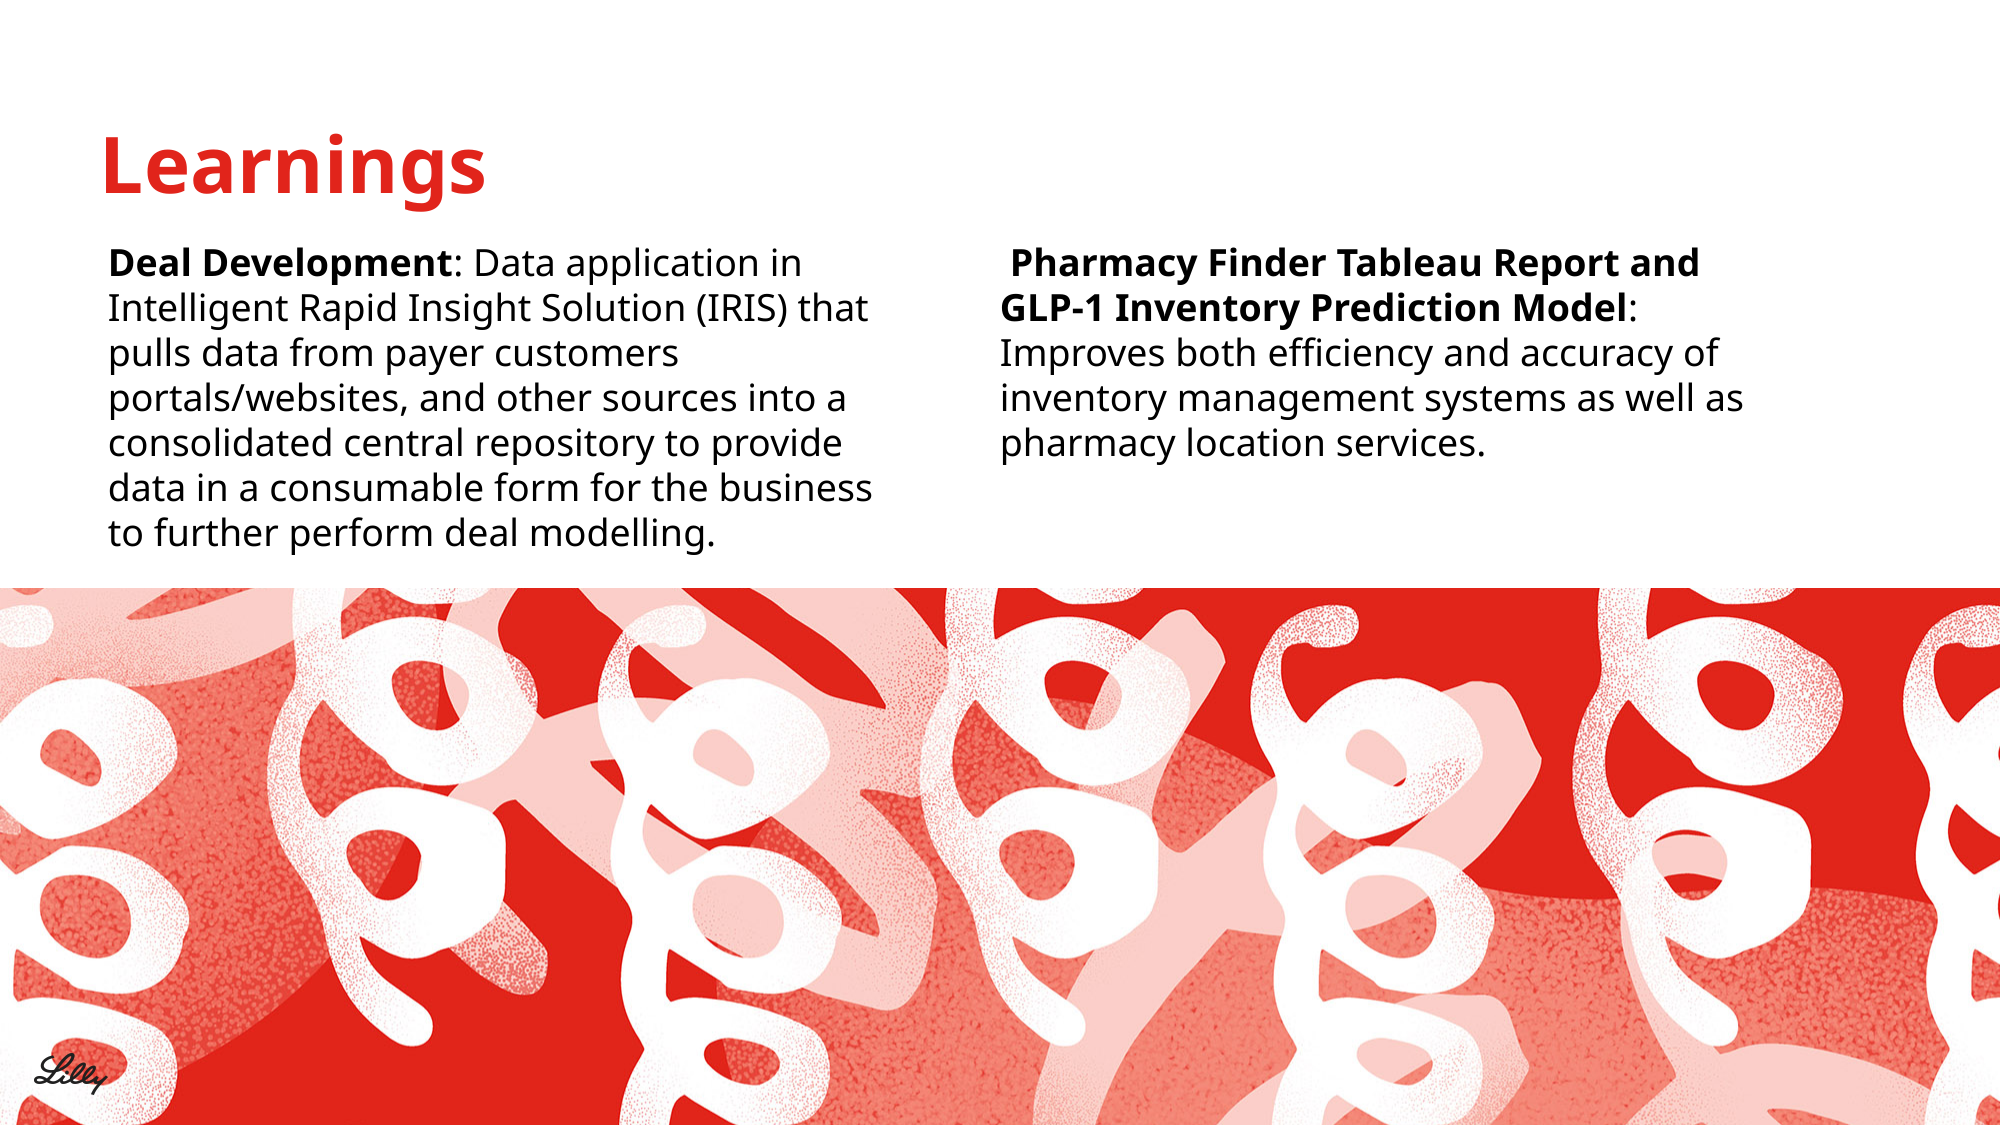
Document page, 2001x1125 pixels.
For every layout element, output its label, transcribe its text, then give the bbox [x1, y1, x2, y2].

list Pharmacy Finder Tableau Report and GLP-1 Inventory Prediction Model: Improves both efficiency and accuracy of inventory management systems as well as pharmacy location services. [999, 239, 1788, 374]
title Learnings [99, 133, 1914, 200]
picture [0, 588, 2000, 1125]
list Deal Development: Data application in Intelligent Rapid Insight Solution (IRIS) that pulls data from payer customers portals/websites, and other sources into a consolidated central repository to provide data in a consumable form for the business to further perform deal modelling.​ [108, 239, 896, 374]
